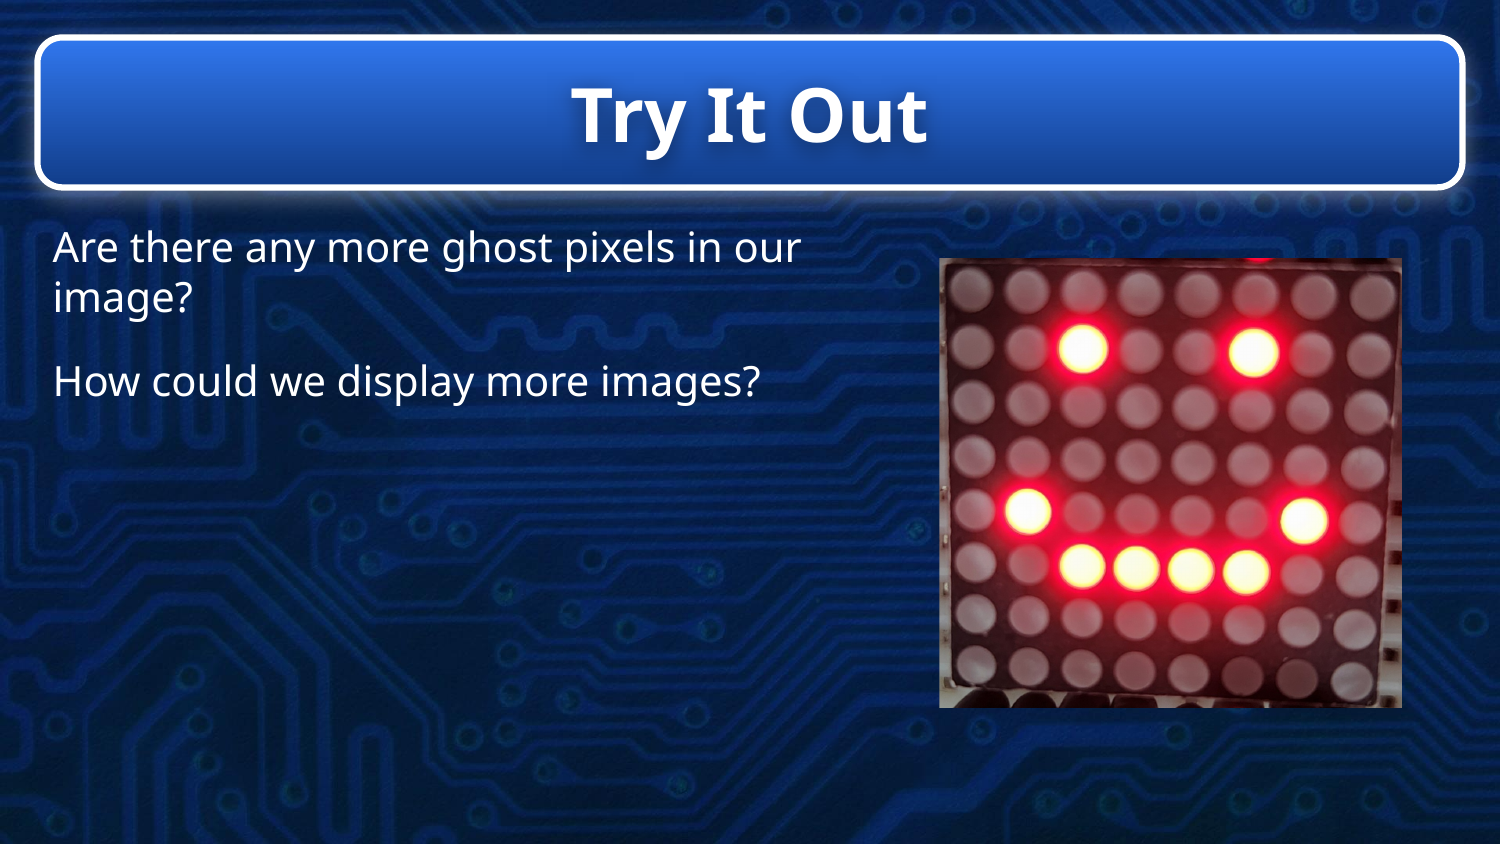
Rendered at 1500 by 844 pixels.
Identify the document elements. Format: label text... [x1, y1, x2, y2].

title Circuit for this Project [31, 63, 1469, 201]
picture [0, 0, 1500, 844]
title Try It Out [75, 56, 1425, 169]
list Are there any more ghost pixels in our image? How could we display more images? [37, 206, 861, 815]
